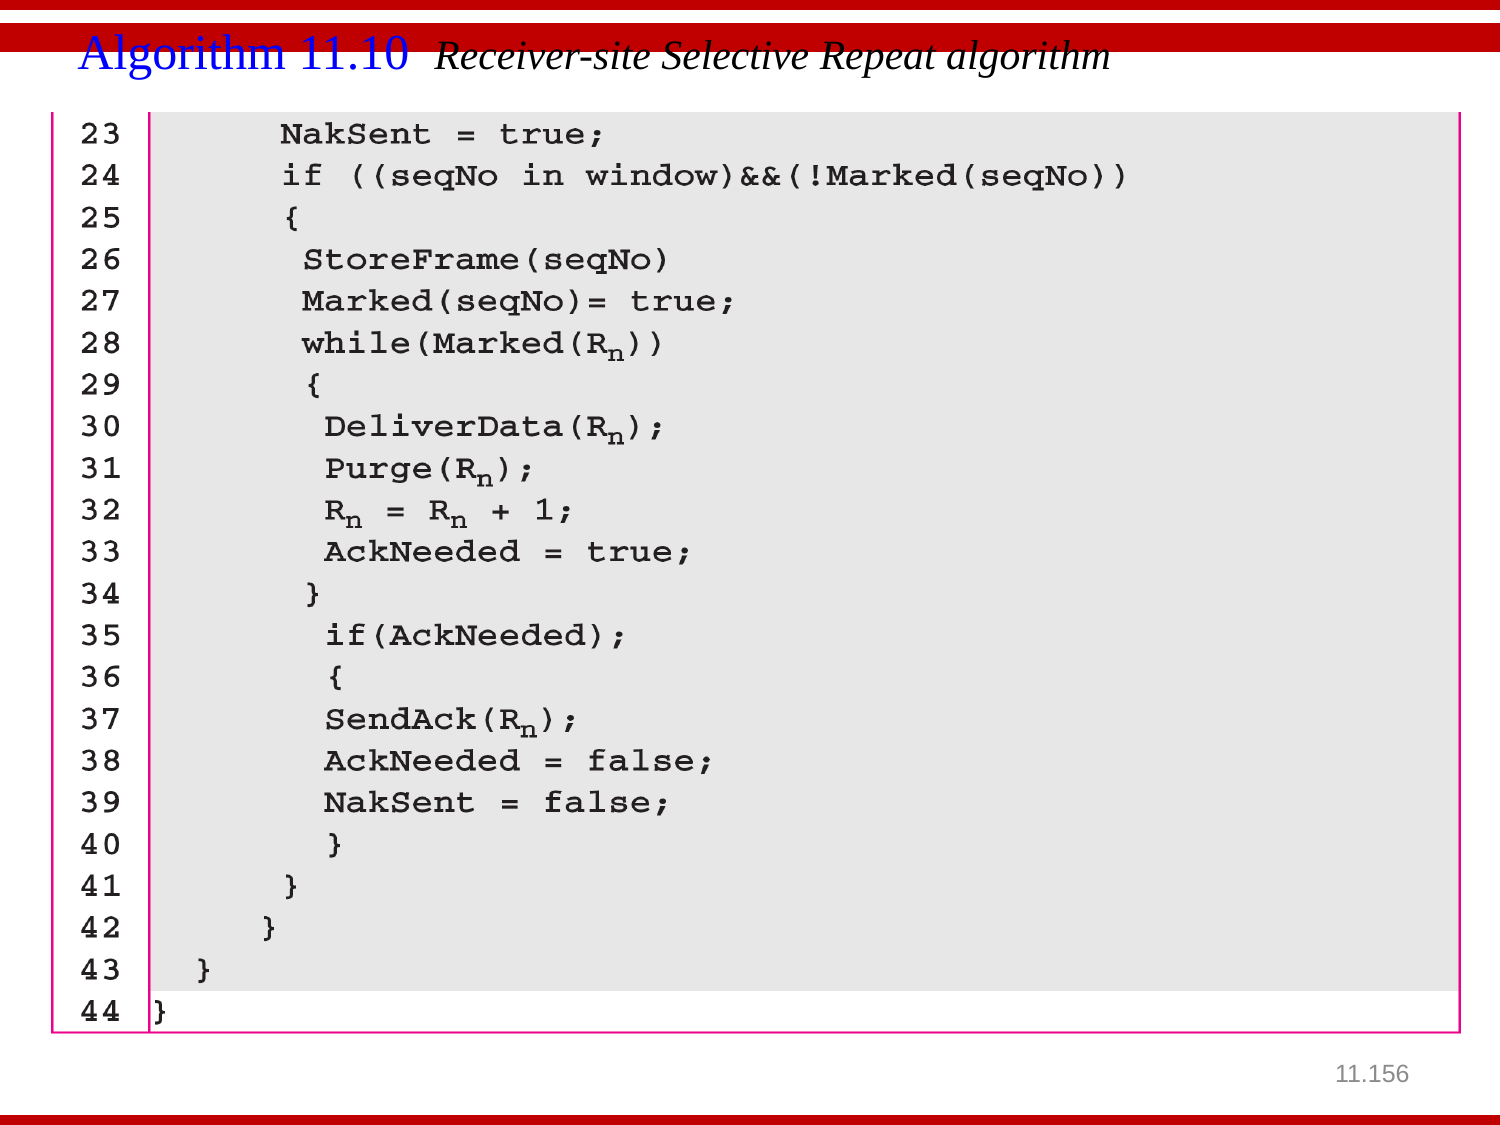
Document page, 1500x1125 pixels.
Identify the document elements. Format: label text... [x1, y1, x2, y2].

text_box Algorithm 11.10 Receiver-site Selective Repeat algorithm [62, 12, 1127, 88]
picture [24, 112, 1500, 1051]
slide_number 11.156 [1074, 1060, 1425, 1103]
